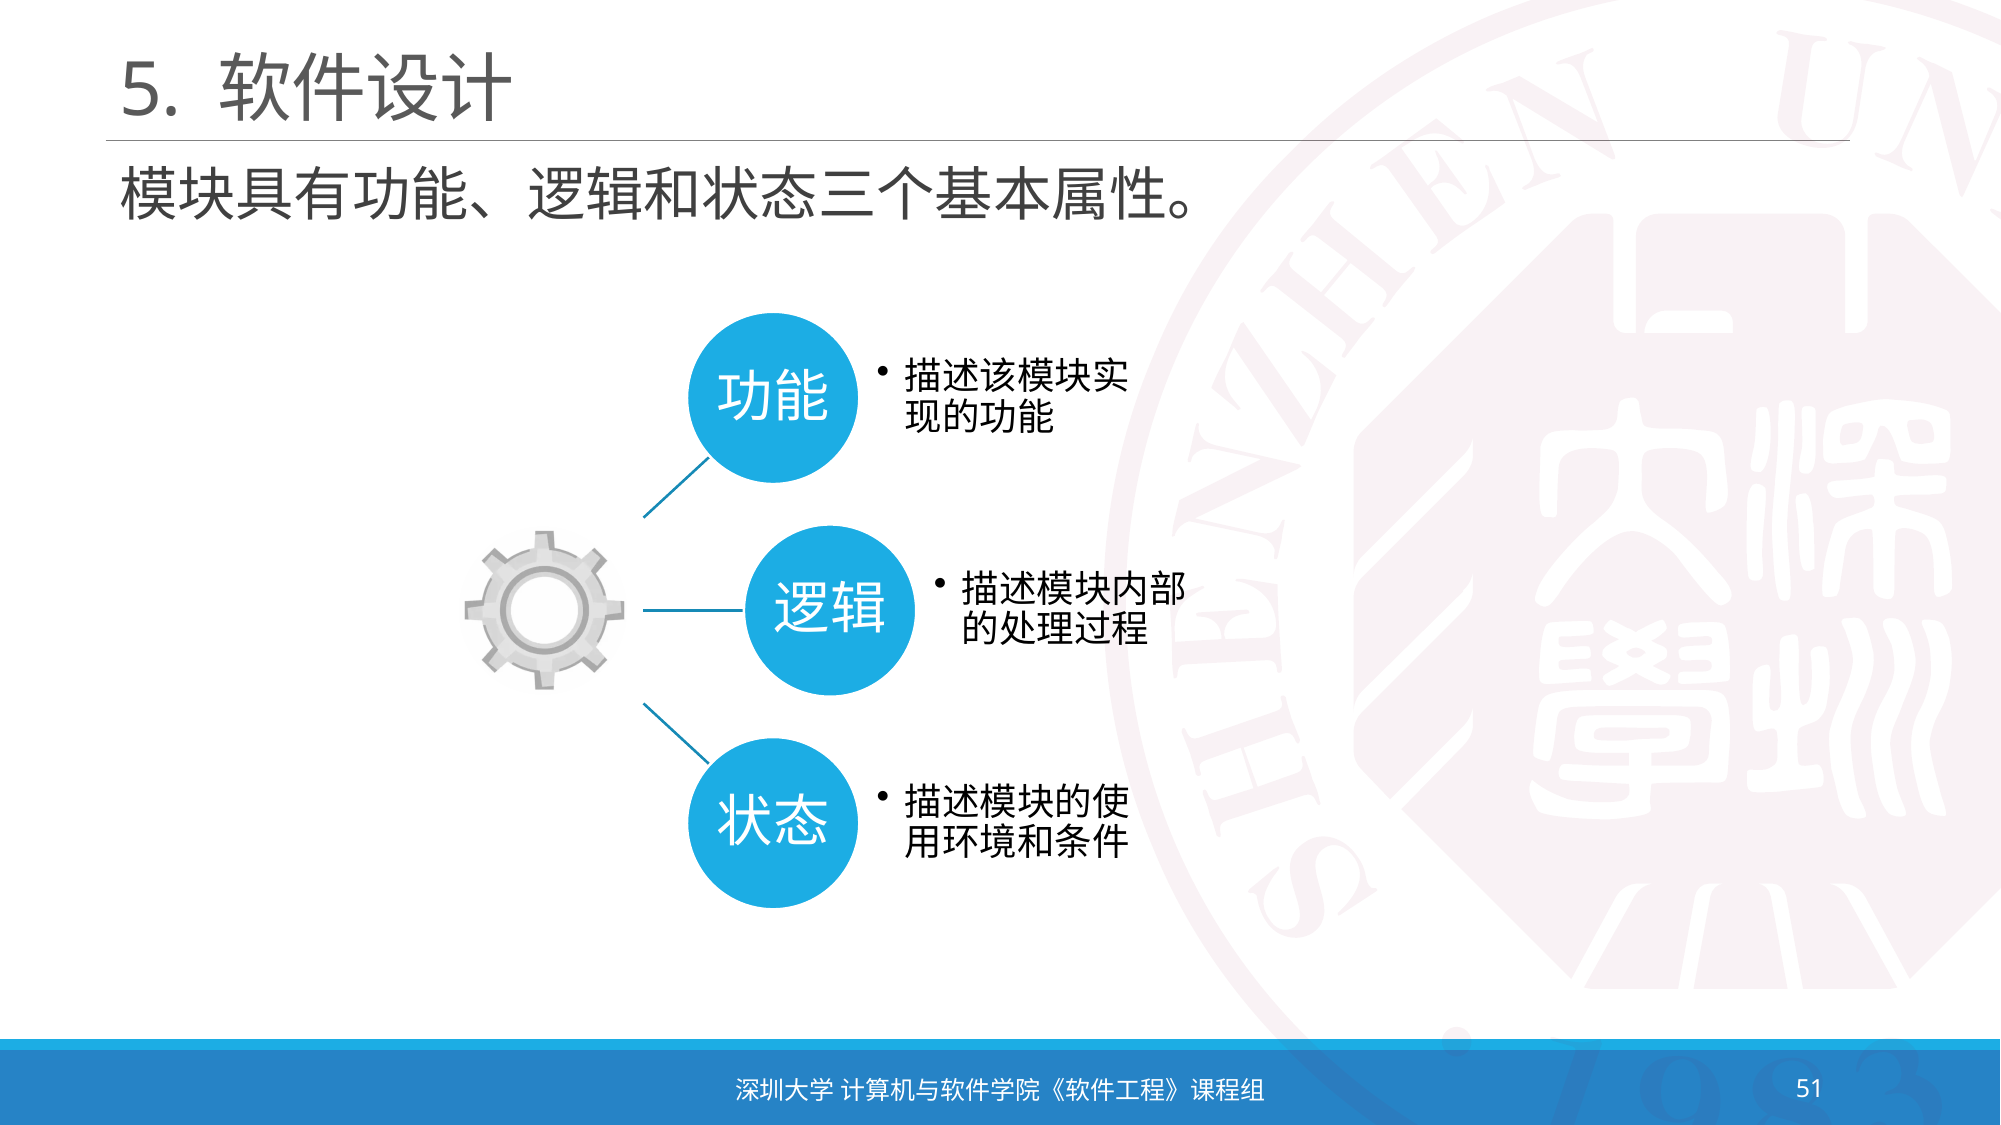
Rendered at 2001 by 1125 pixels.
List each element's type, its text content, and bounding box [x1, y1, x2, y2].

slide_number 51 [1624, 1059, 1840, 1120]
list 模块具有功能、逻辑和状态三个基本属性。 [104, 158, 1878, 1008]
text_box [129, 310, 1505, 911]
footer 深圳大学 计算机与软件学院《软件工程》课程组 [604, 1059, 1396, 1120]
title 5. 软件设计 [104, 0, 1856, 139]
